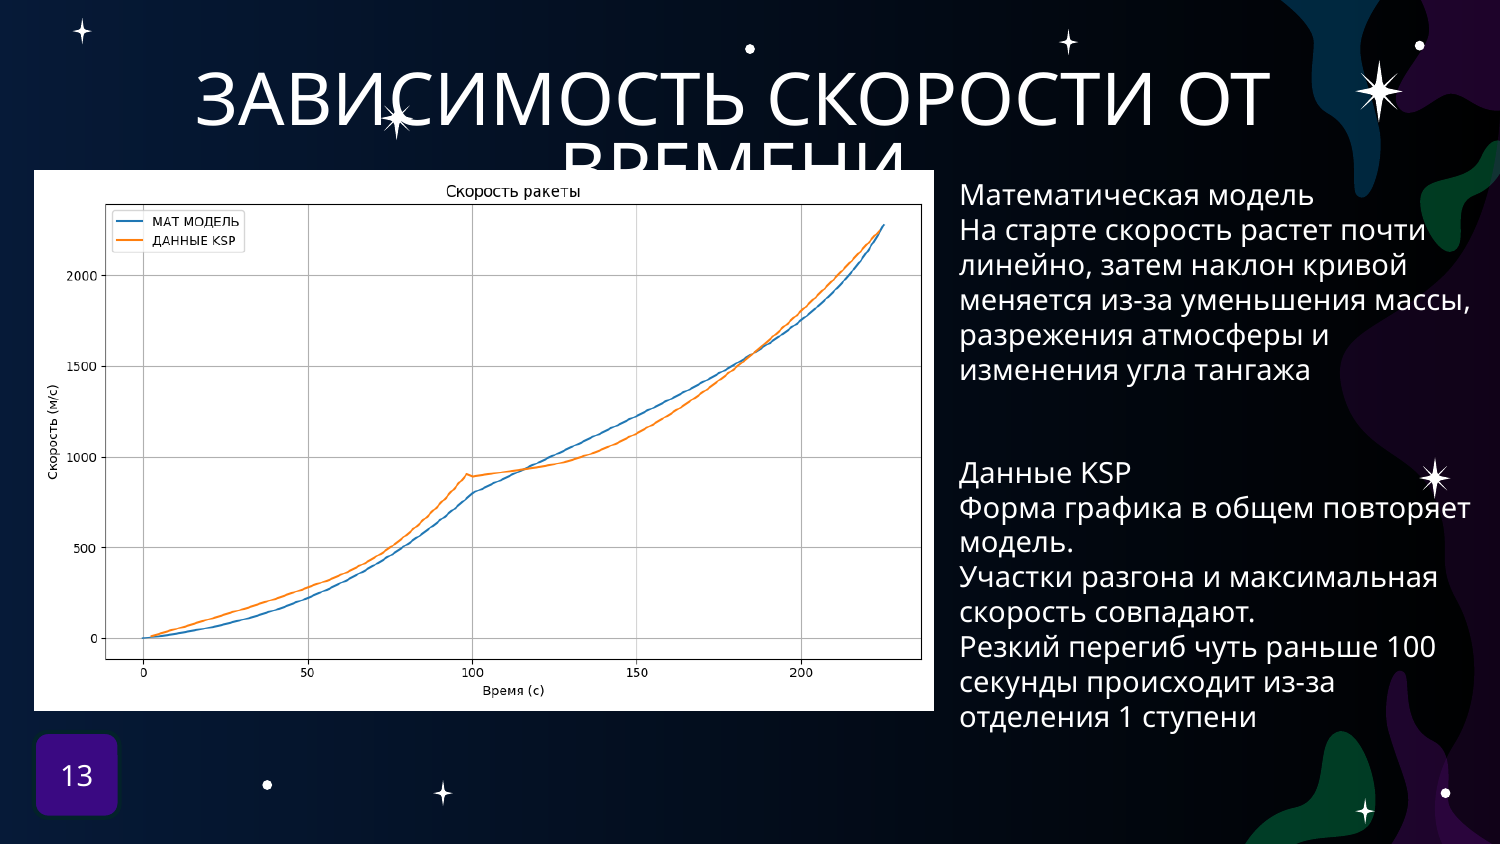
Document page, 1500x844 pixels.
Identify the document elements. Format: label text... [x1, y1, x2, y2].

title ЗАВИСИМОСТЬ СКОРОСТИ ОТ ВРЕМЕНИ [104, 54, 1364, 149]
text_box Данные KSP Форма графика в общем повторяет модель. Участки разгона и максимальная скорость совпадают. Резкий перегиб чуть раньше 100 секунды происходит из-за отделения 1 ступени [944, 438, 1500, 682]
text_box 13 [31, 729, 122, 820]
picture [33, 170, 934, 711]
text_box Математическая модель На старте скорость растет почти линейно, затем наклон кривой меняется из-за уменьшения массы, разрежения атмосферы и изменения угла тангажа [944, 161, 1496, 438]
